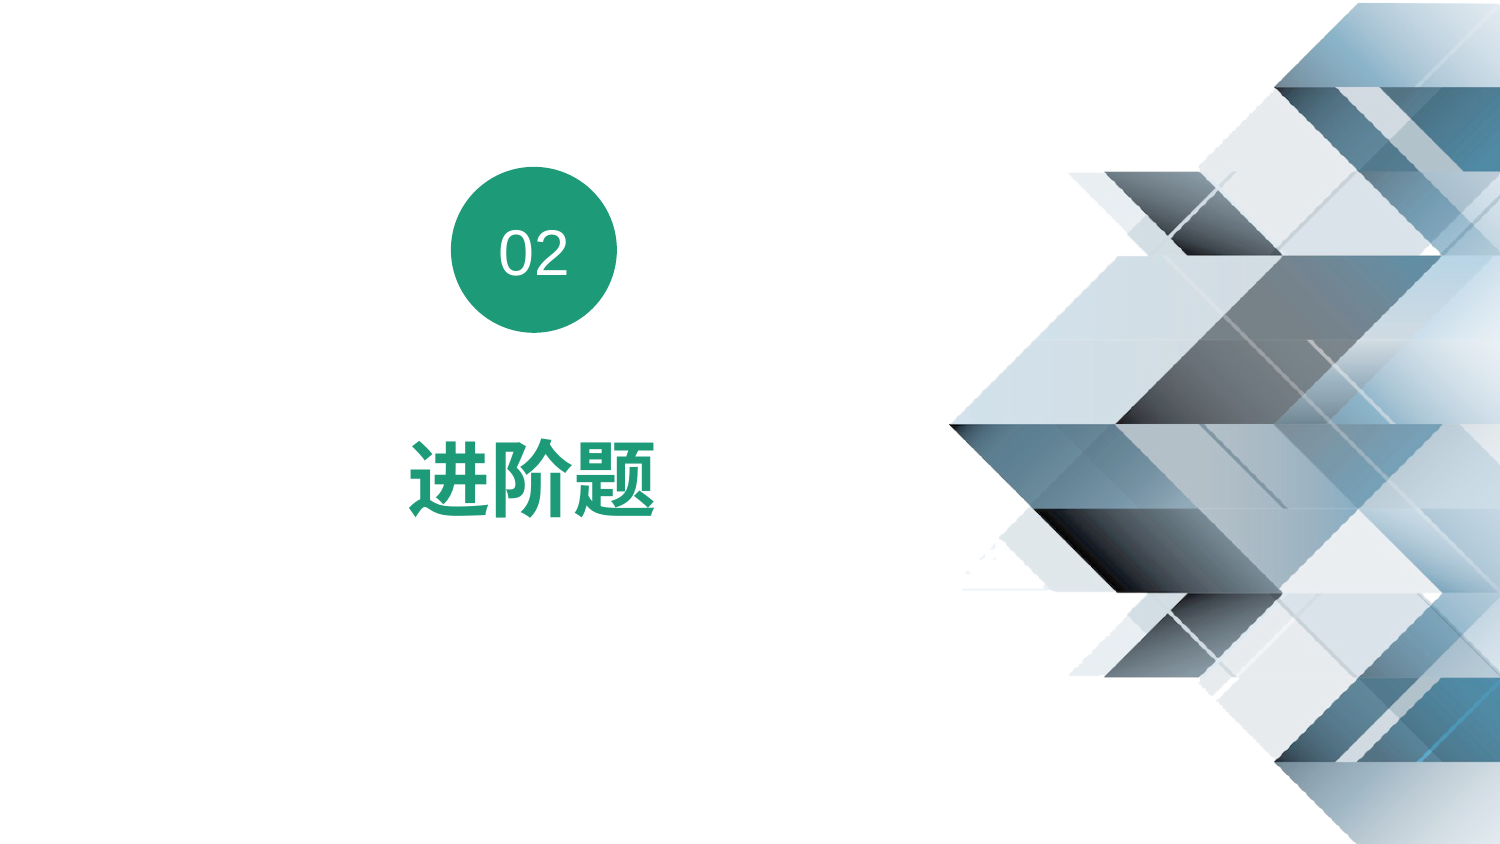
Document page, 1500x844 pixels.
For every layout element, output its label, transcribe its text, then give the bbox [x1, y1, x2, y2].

picture [746, 0, 1500, 844]
text_box 02 [449, 165, 618, 334]
